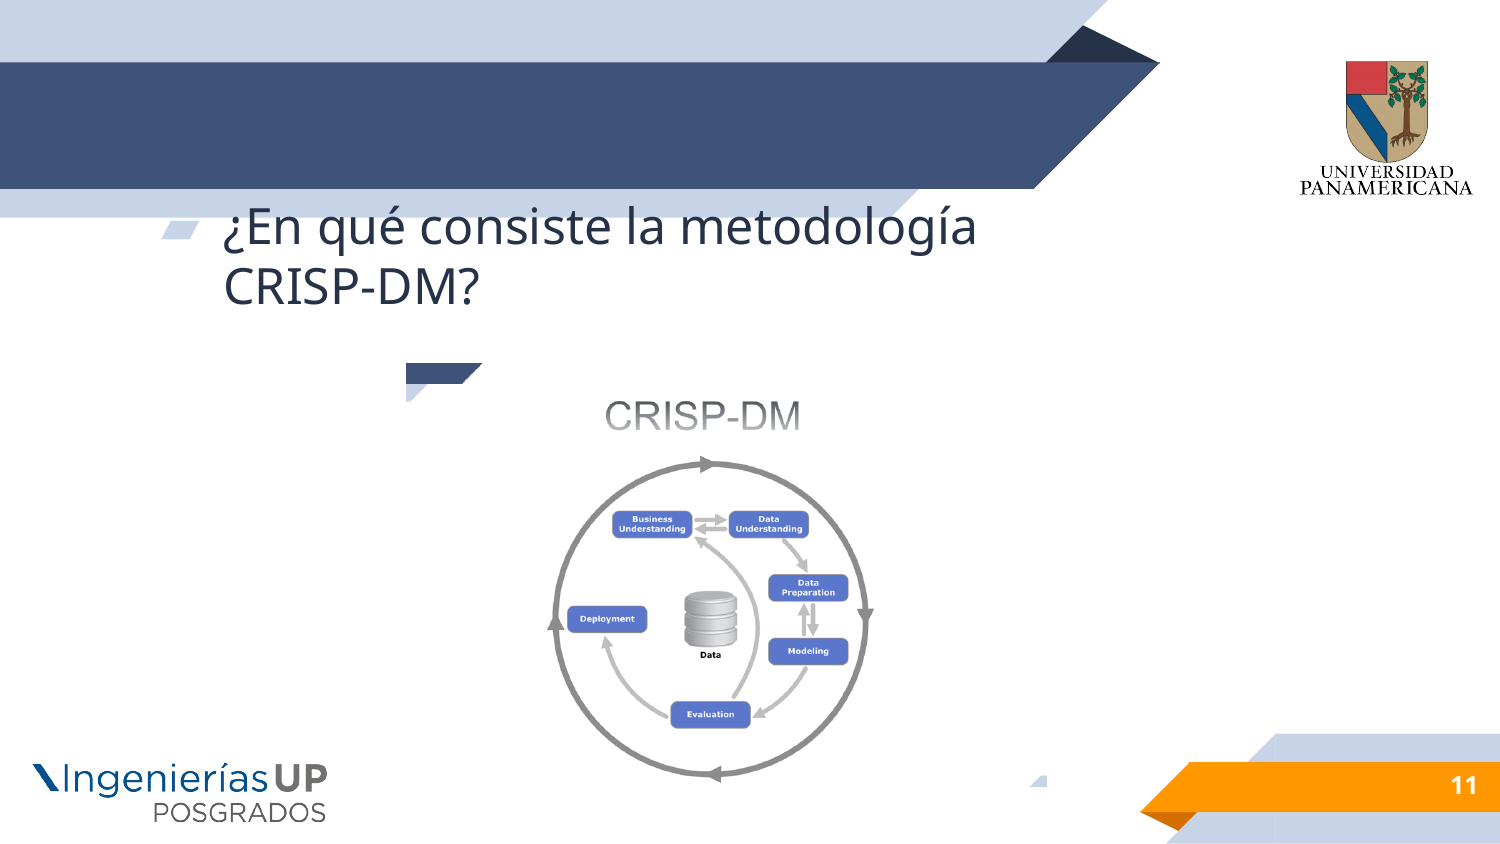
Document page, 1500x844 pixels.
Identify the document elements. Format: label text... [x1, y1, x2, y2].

picture [15, 737, 344, 844]
picture [1286, 44, 1490, 210]
picture [405, 363, 1047, 787]
list ¿En qué consiste la metodología CRISP-DM? [133, 217, 1140, 364]
slide_number 11 [1249, 760, 1494, 813]
